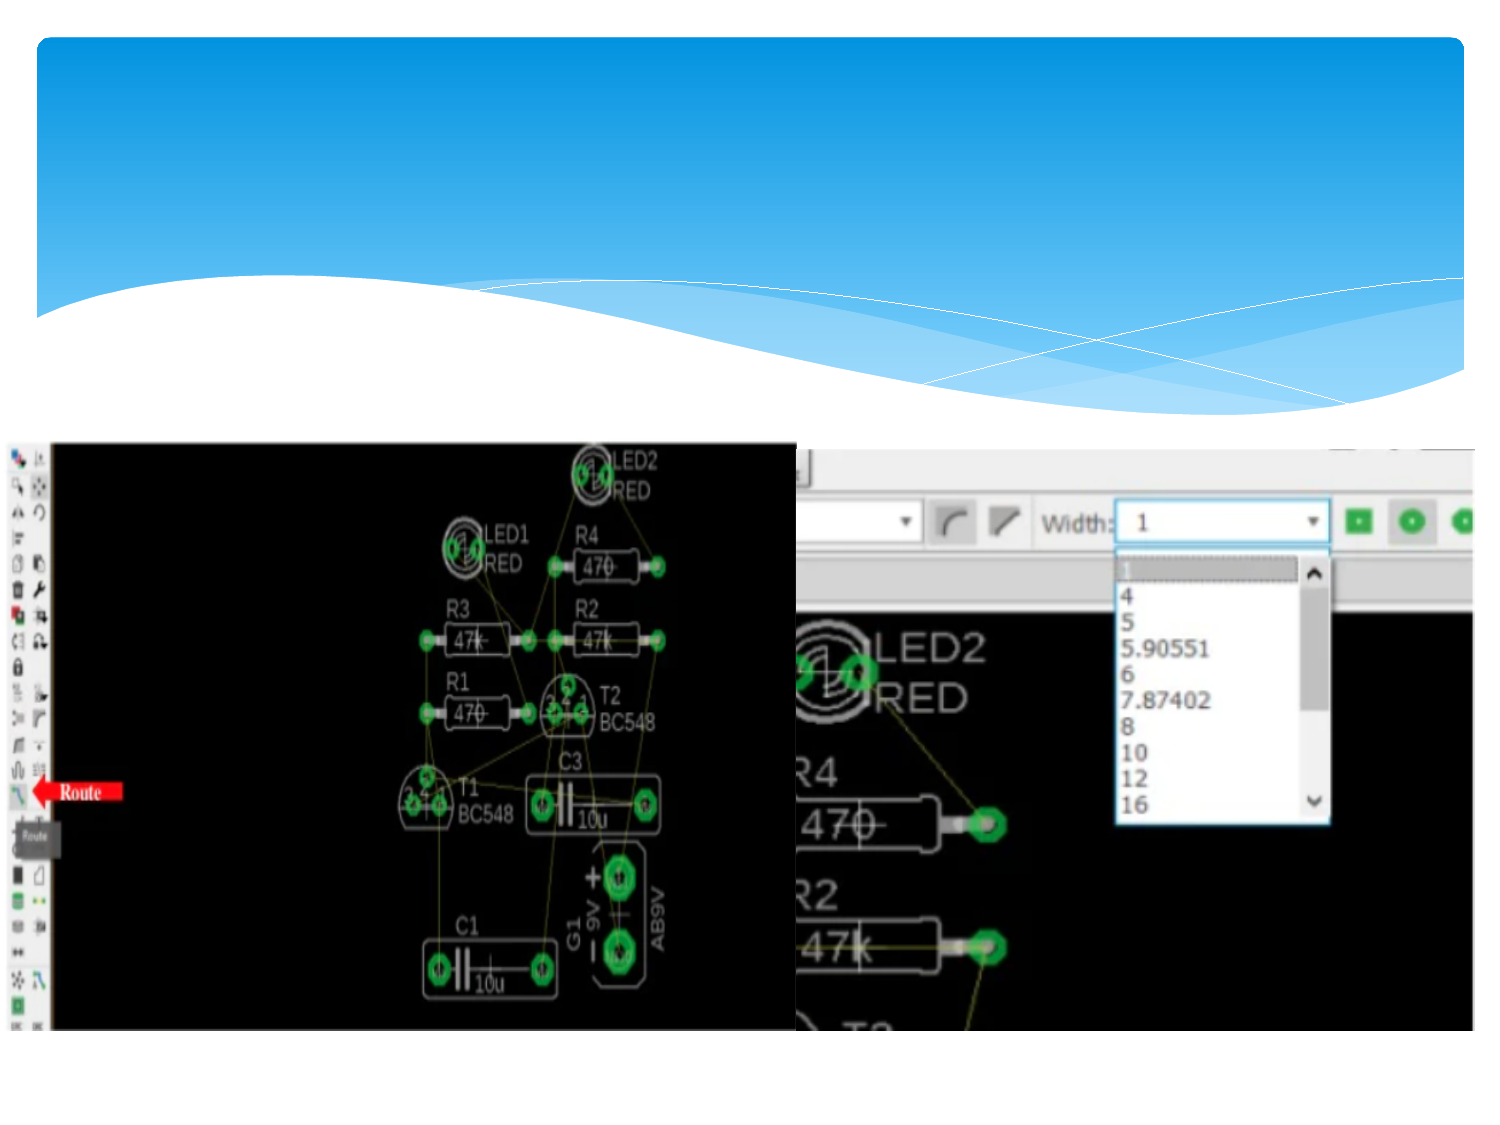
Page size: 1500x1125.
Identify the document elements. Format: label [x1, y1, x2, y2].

picture [4, 419, 1476, 1031]
